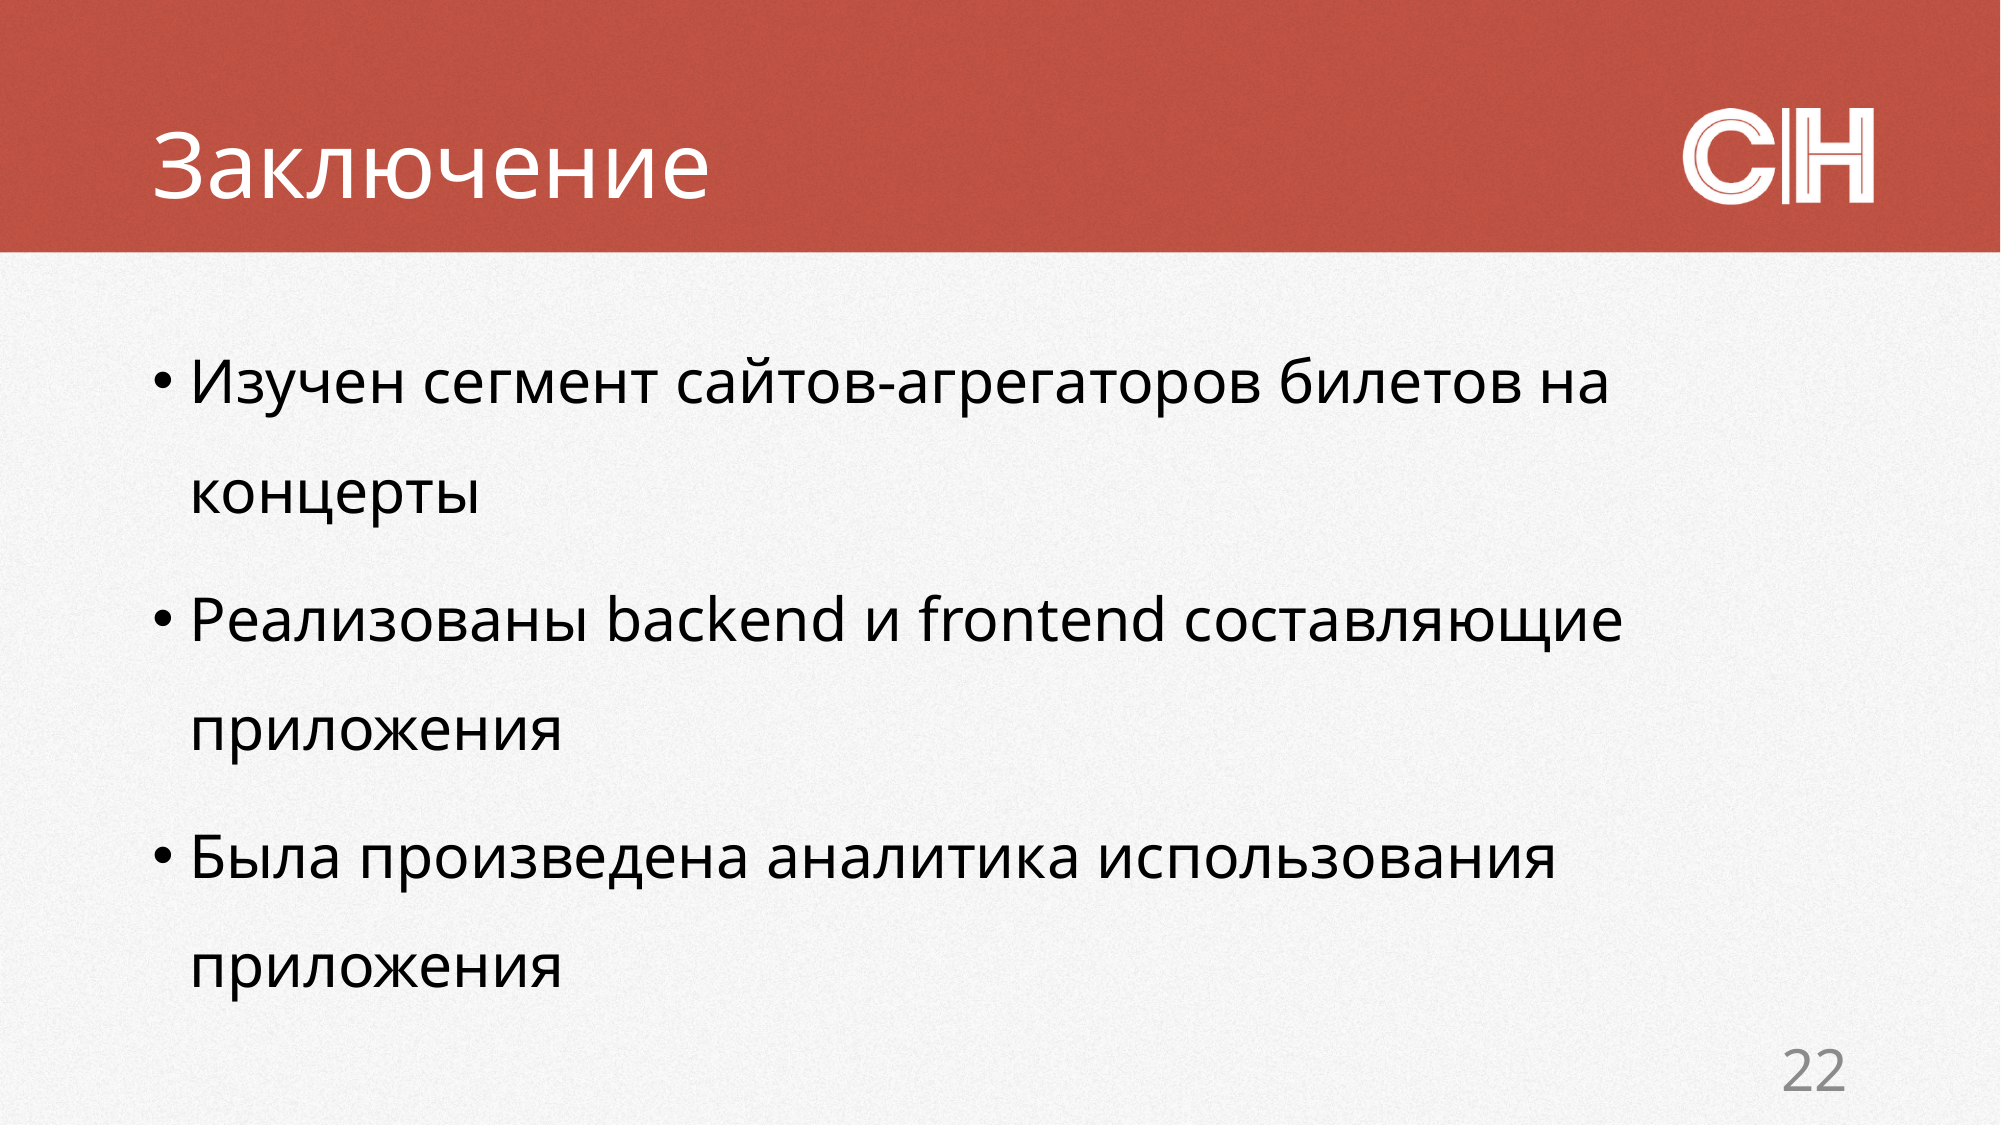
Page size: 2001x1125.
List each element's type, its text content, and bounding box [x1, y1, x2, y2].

list Изучен сегмент сайтов-агрегаторов билетов на концерты Реализованы backend и frontend составляющие приложения Была произведена аналитика использования приложения [137, 299, 1863, 1014]
slide_number 22 [1412, 1042, 1863, 1103]
title Заключение [137, 59, 1863, 278]
picture [0, 0, 2001, 1125]
